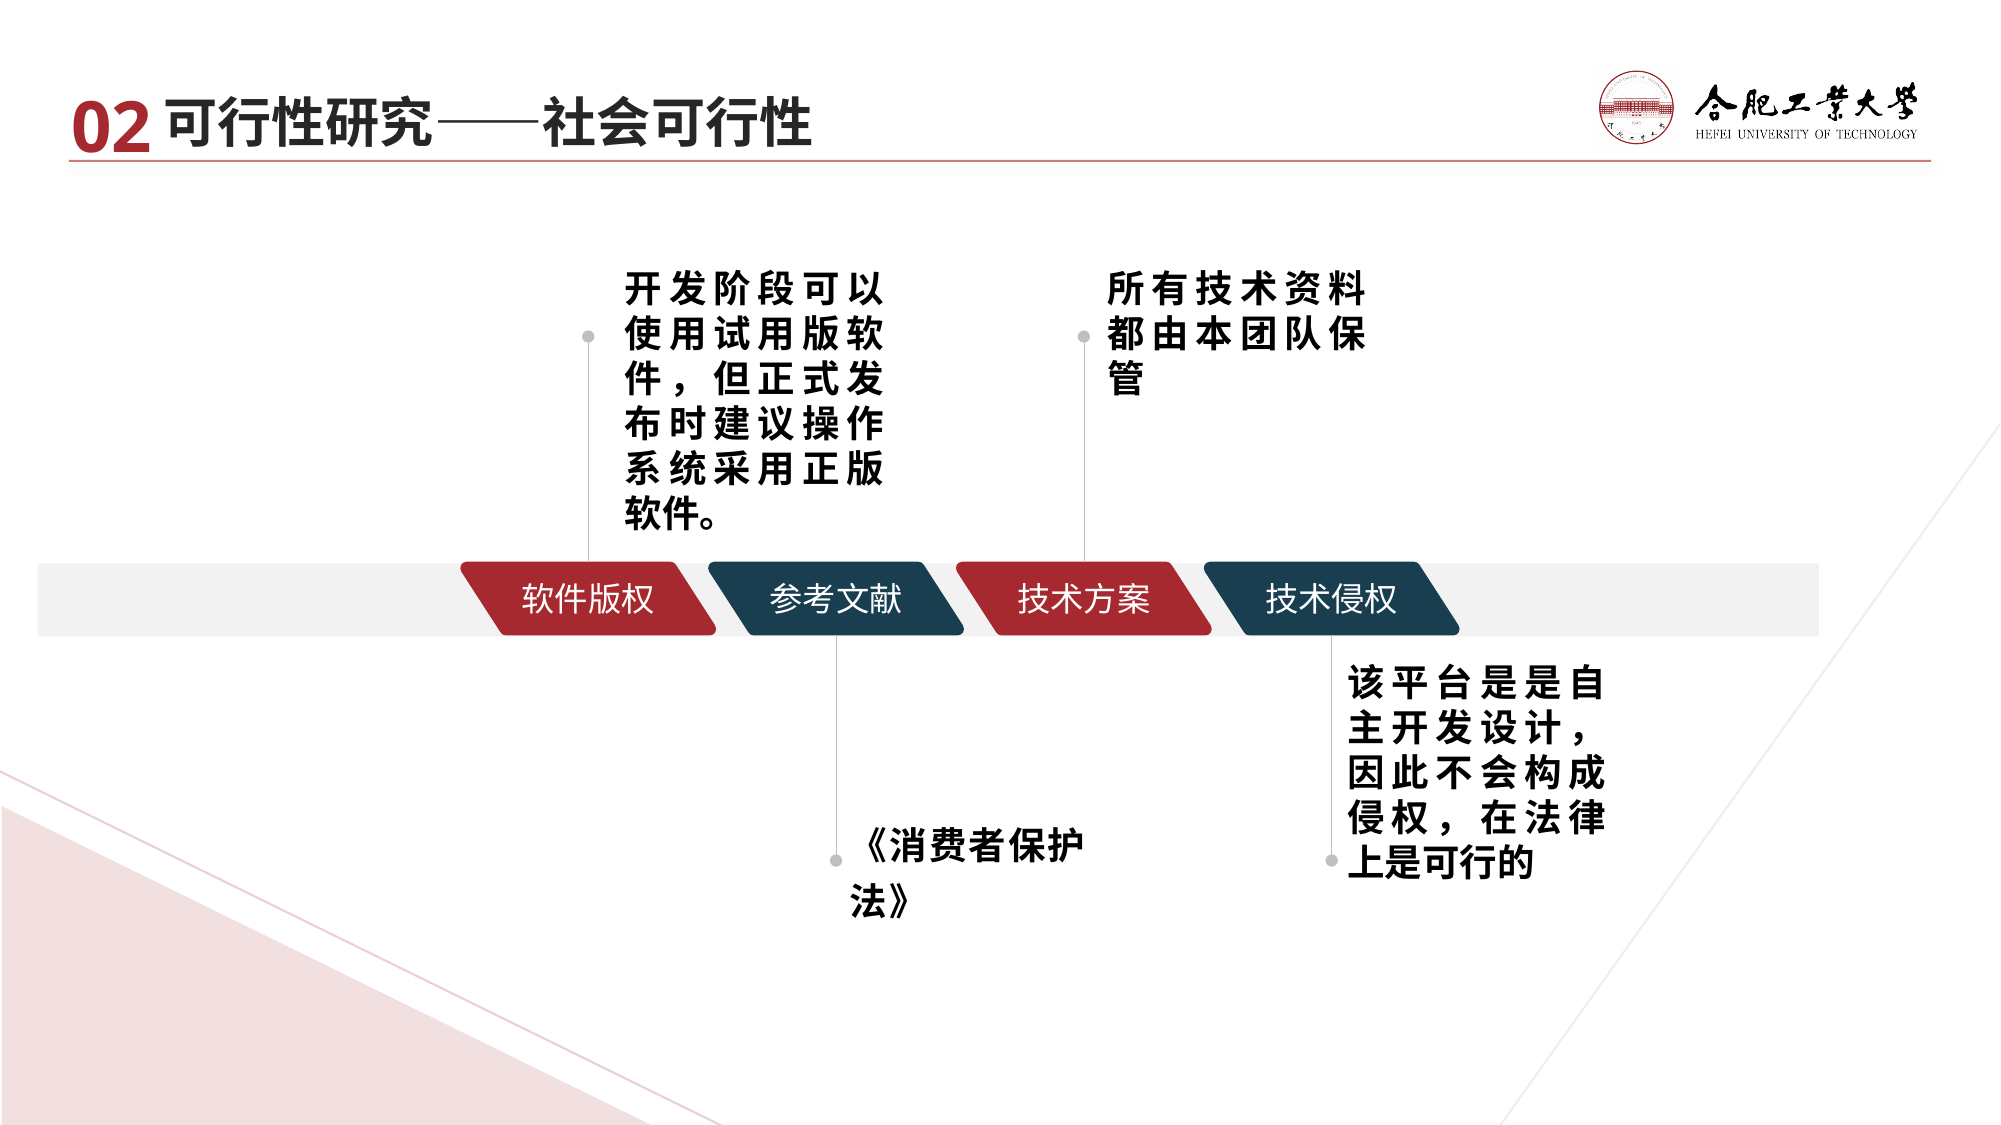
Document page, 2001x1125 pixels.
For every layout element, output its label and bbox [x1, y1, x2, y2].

text_box [0, 770, 723, 1125]
text_box [0, 0, 2000, 1125]
text_box [56, 52, 870, 164]
